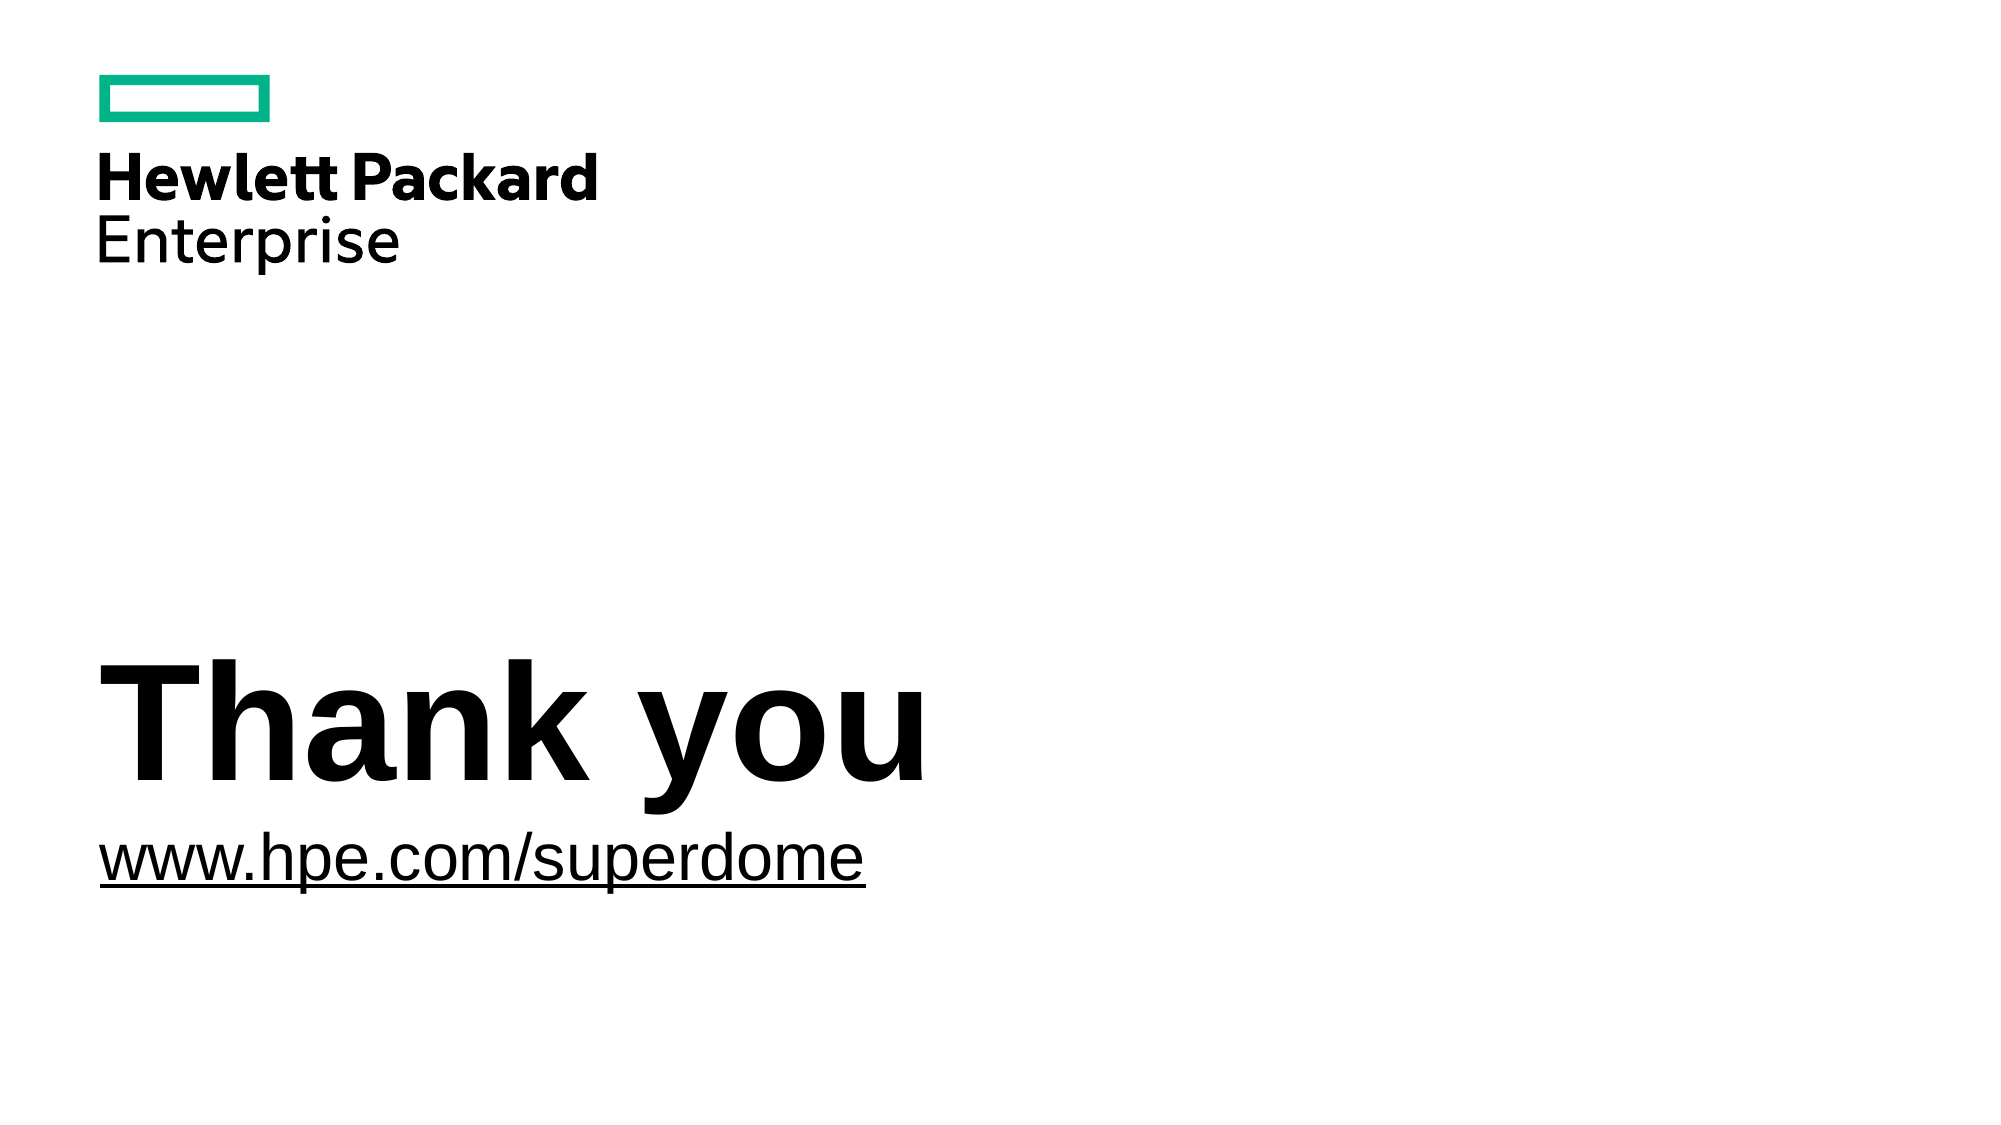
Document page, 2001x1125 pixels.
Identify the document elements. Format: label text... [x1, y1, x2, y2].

list www.hpe.com/superdome [99, 822, 1600, 1000]
title Thank you [99, 437, 1600, 813]
